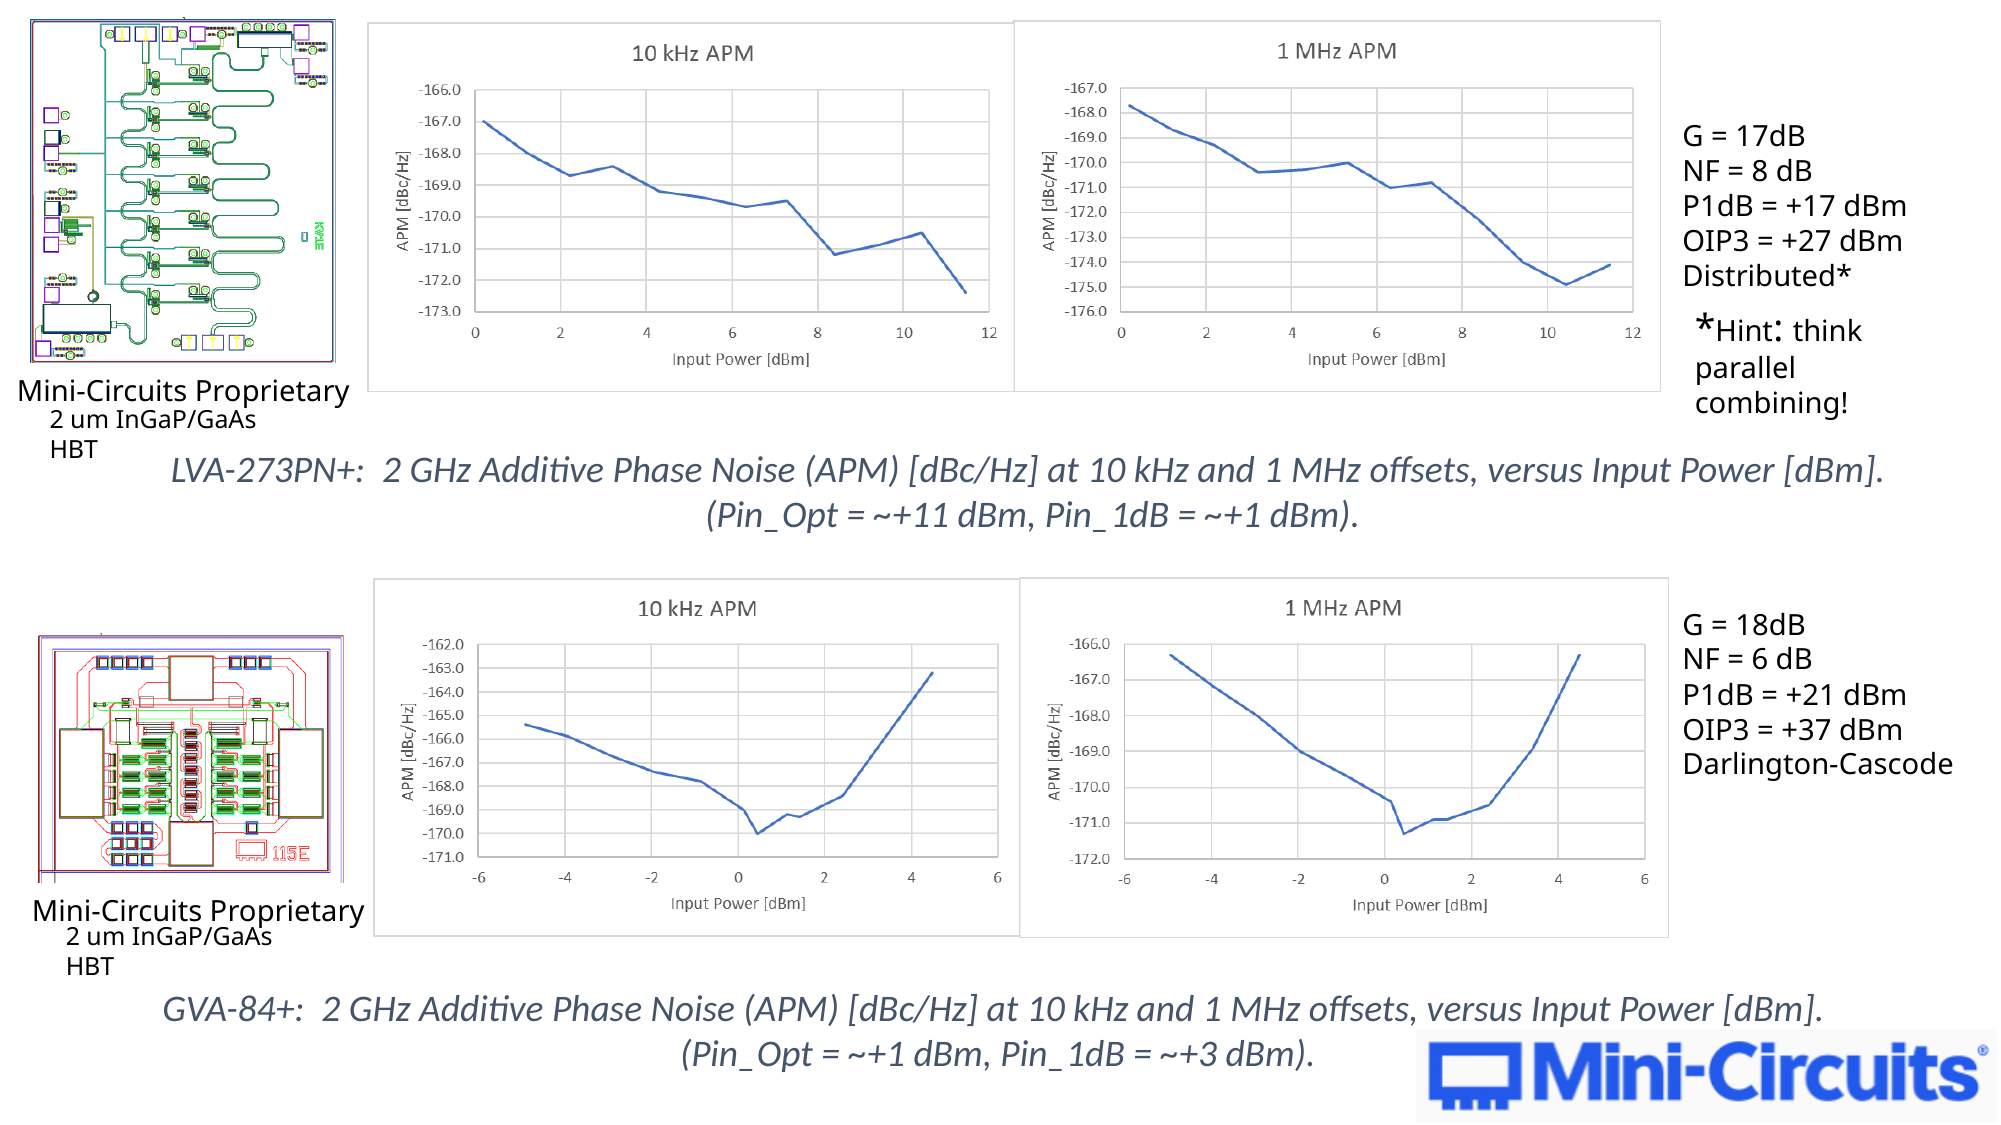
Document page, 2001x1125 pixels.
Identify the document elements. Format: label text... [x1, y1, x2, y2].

picture [1416, 1028, 1997, 1122]
text_box G = 17dB NF = 8 dB P1dB = +17 dBm OIP3 = +27 dBm Distributed* [1667, 110, 1966, 300]
text_box Mini-Circuits Proprietary [2, 364, 370, 415]
text_box Mini-Circuits Proprietary [17, 884, 372, 935]
text_box 2 um InGaP/GaAs HBT [51, 913, 332, 989]
text_box G = 18dB NF = 6 dB P1dB = +21 dBm OIP3 = +37 dBm Darlington-Cascode [1669, 598, 1985, 788]
text_box *Hint: think parallel combining! [1680, 296, 1961, 427]
picture [34, 633, 344, 883]
text_box 2 um InGaP/GaAs HBT [34, 395, 316, 471]
text_box LVA-273PN+: 2 GHz Additive Phase Noise (APM) [dBc/Hz] at 10 kHz and 1 MHz offsets, versus Input Power [dBm]. (Pin_Opt = ~+11 dBm, Pin_1dB = ~+1 dBm). [139, 438, 1927, 543]
picture [366, 20, 1661, 392]
text_box GVA-84+: 2 GHz Additive Phase Noise (APM) [dBc/Hz] at 10 kHz and 1 MHz offsets, versus Input Power [dBm]. (Pin_Opt = ~+1 dBm, Pin_1dB = ~+3 dBm). [93, 976, 1903, 1125]
picture [27, 17, 337, 364]
picture [372, 577, 1669, 938]
